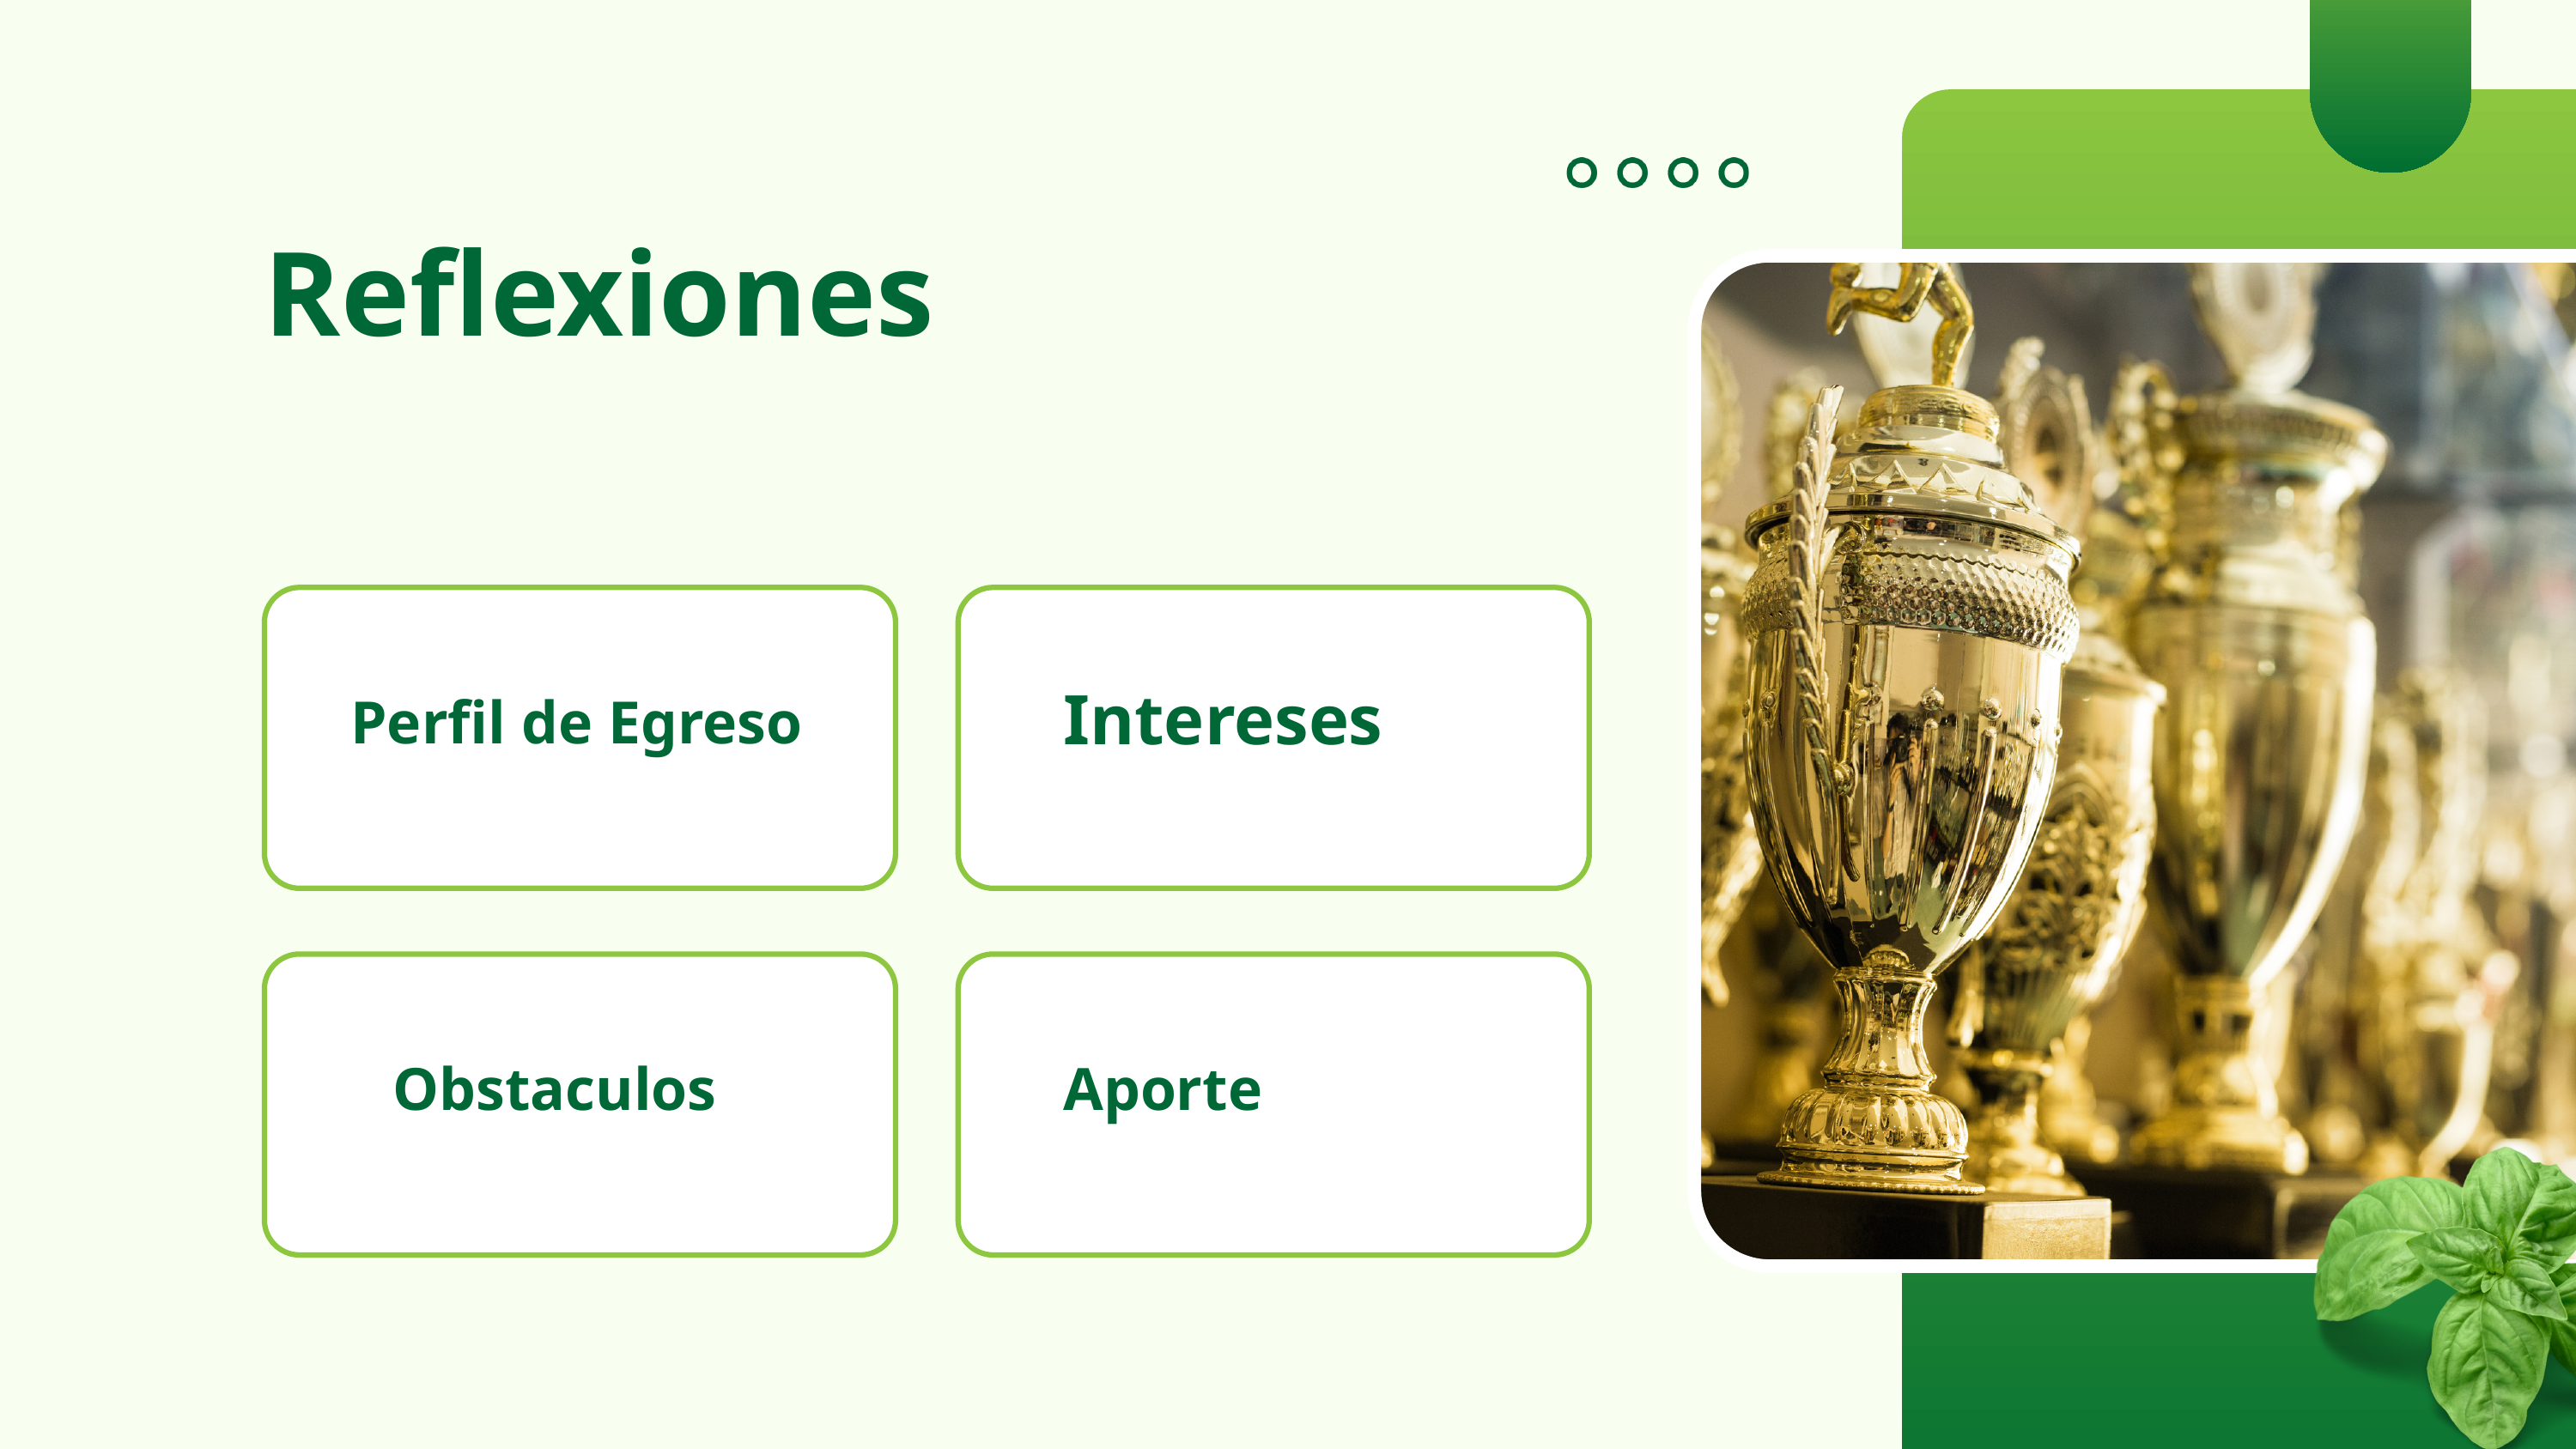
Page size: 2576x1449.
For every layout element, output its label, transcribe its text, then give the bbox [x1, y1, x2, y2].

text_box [264, 954, 896, 1256]
text_box Reflexiones [264, 231, 1134, 360]
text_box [1902, 88, 2576, 254]
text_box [1694, 255, 2576, 1267]
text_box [957, 954, 1590, 1256]
text_box [1566, 157, 1749, 188]
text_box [1902, 1272, 2576, 1449]
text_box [957, 587, 1590, 889]
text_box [264, 587, 896, 889]
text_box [2309, 0, 2472, 173]
